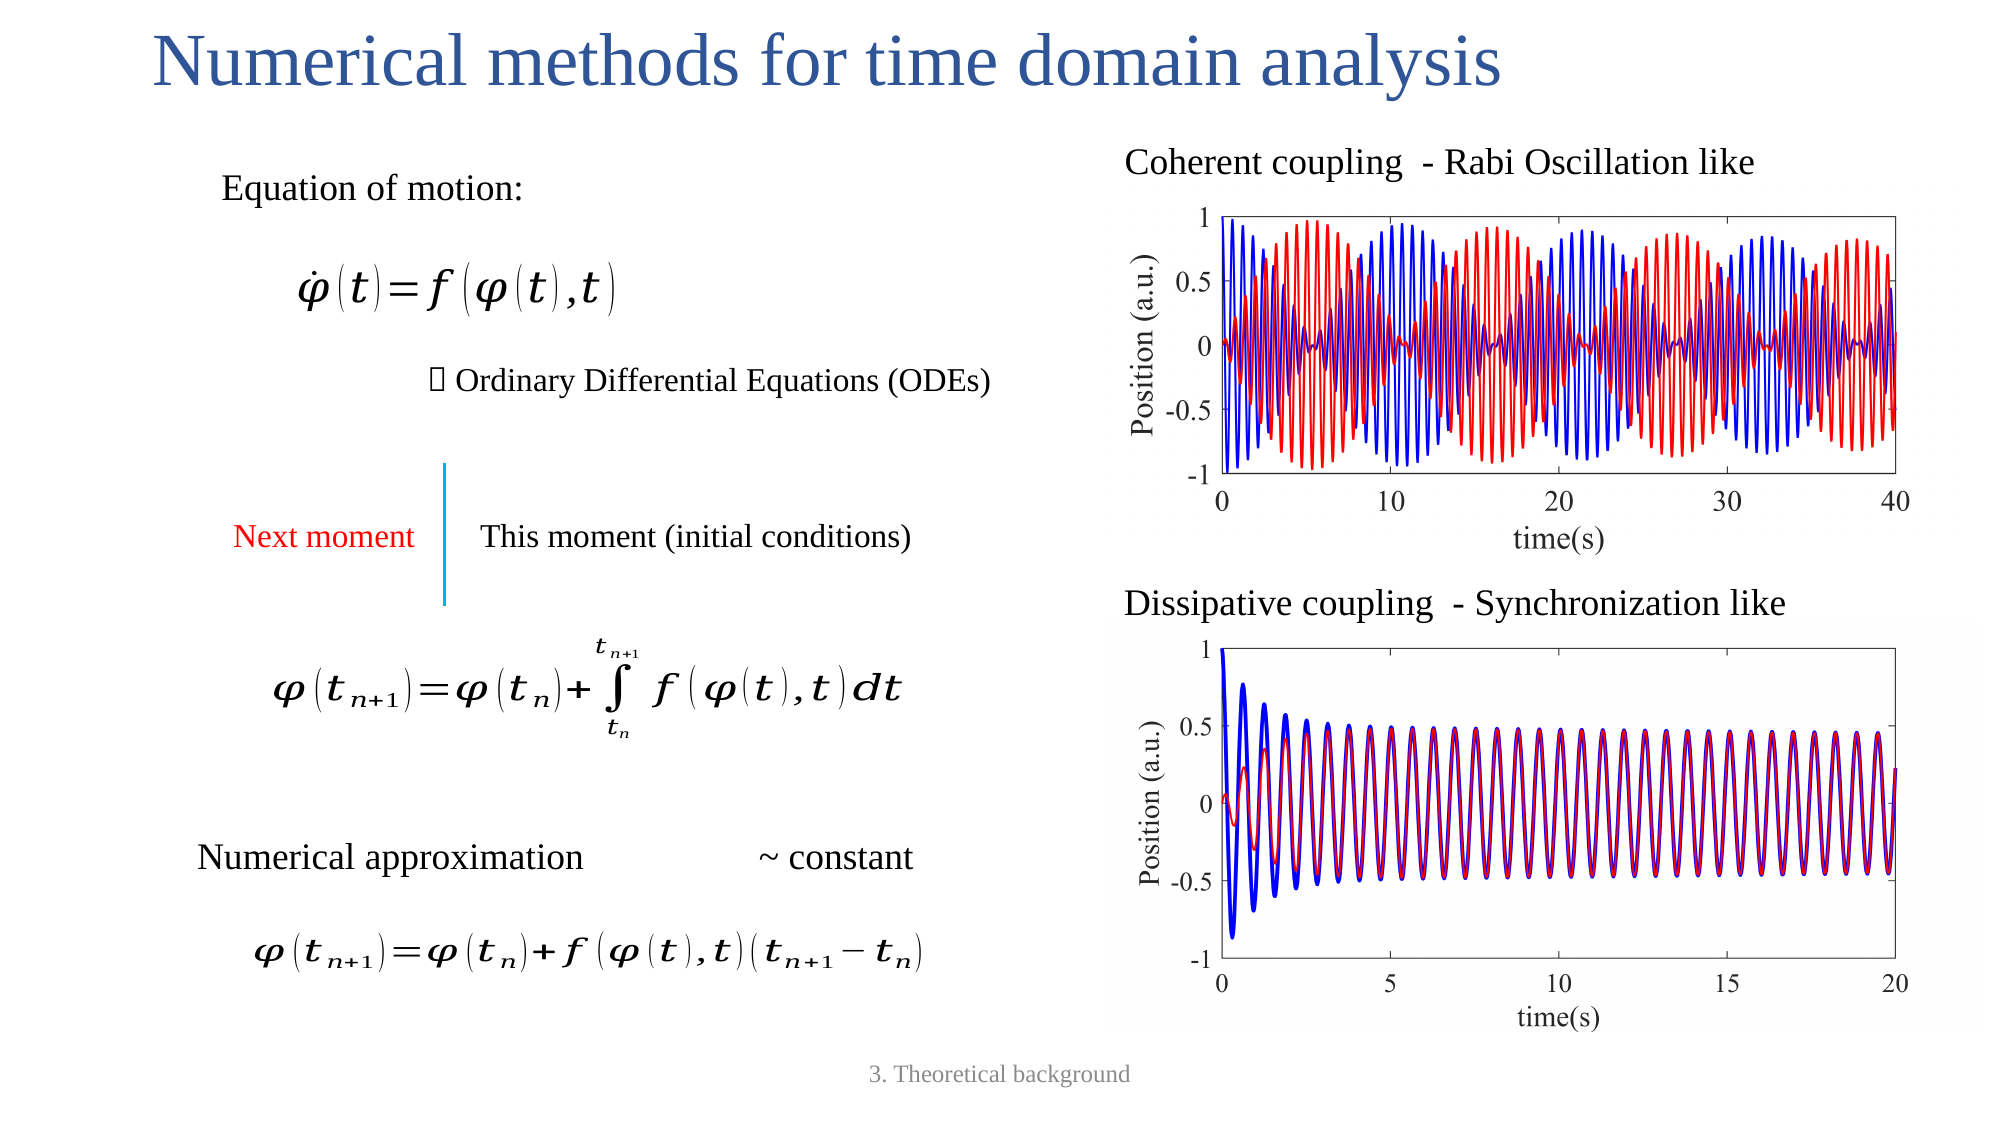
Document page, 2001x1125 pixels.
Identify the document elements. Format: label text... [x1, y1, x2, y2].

text_box Numerical approximation [182, 824, 600, 884]
text_box  Ordinary Differential Equations (ODEs) [412, 350, 1007, 406]
footer 3. Theoretical background [662, 1042, 1338, 1103]
picture [1109, 189, 1978, 555]
text_box Coherent coupling - Rabi Oscillation like [1109, 130, 1771, 189]
title Numerical methods for time domain analysis [137, 0, 1863, 124]
text_box This moment (initial conditions) [465, 506, 928, 562]
text_box Dissipative coupling - Synchronization like [1109, 570, 1802, 617]
text_box Equation of motion: [206, 155, 549, 216]
picture [1109, 617, 1978, 1032]
text_box Next moment [218, 506, 431, 562]
